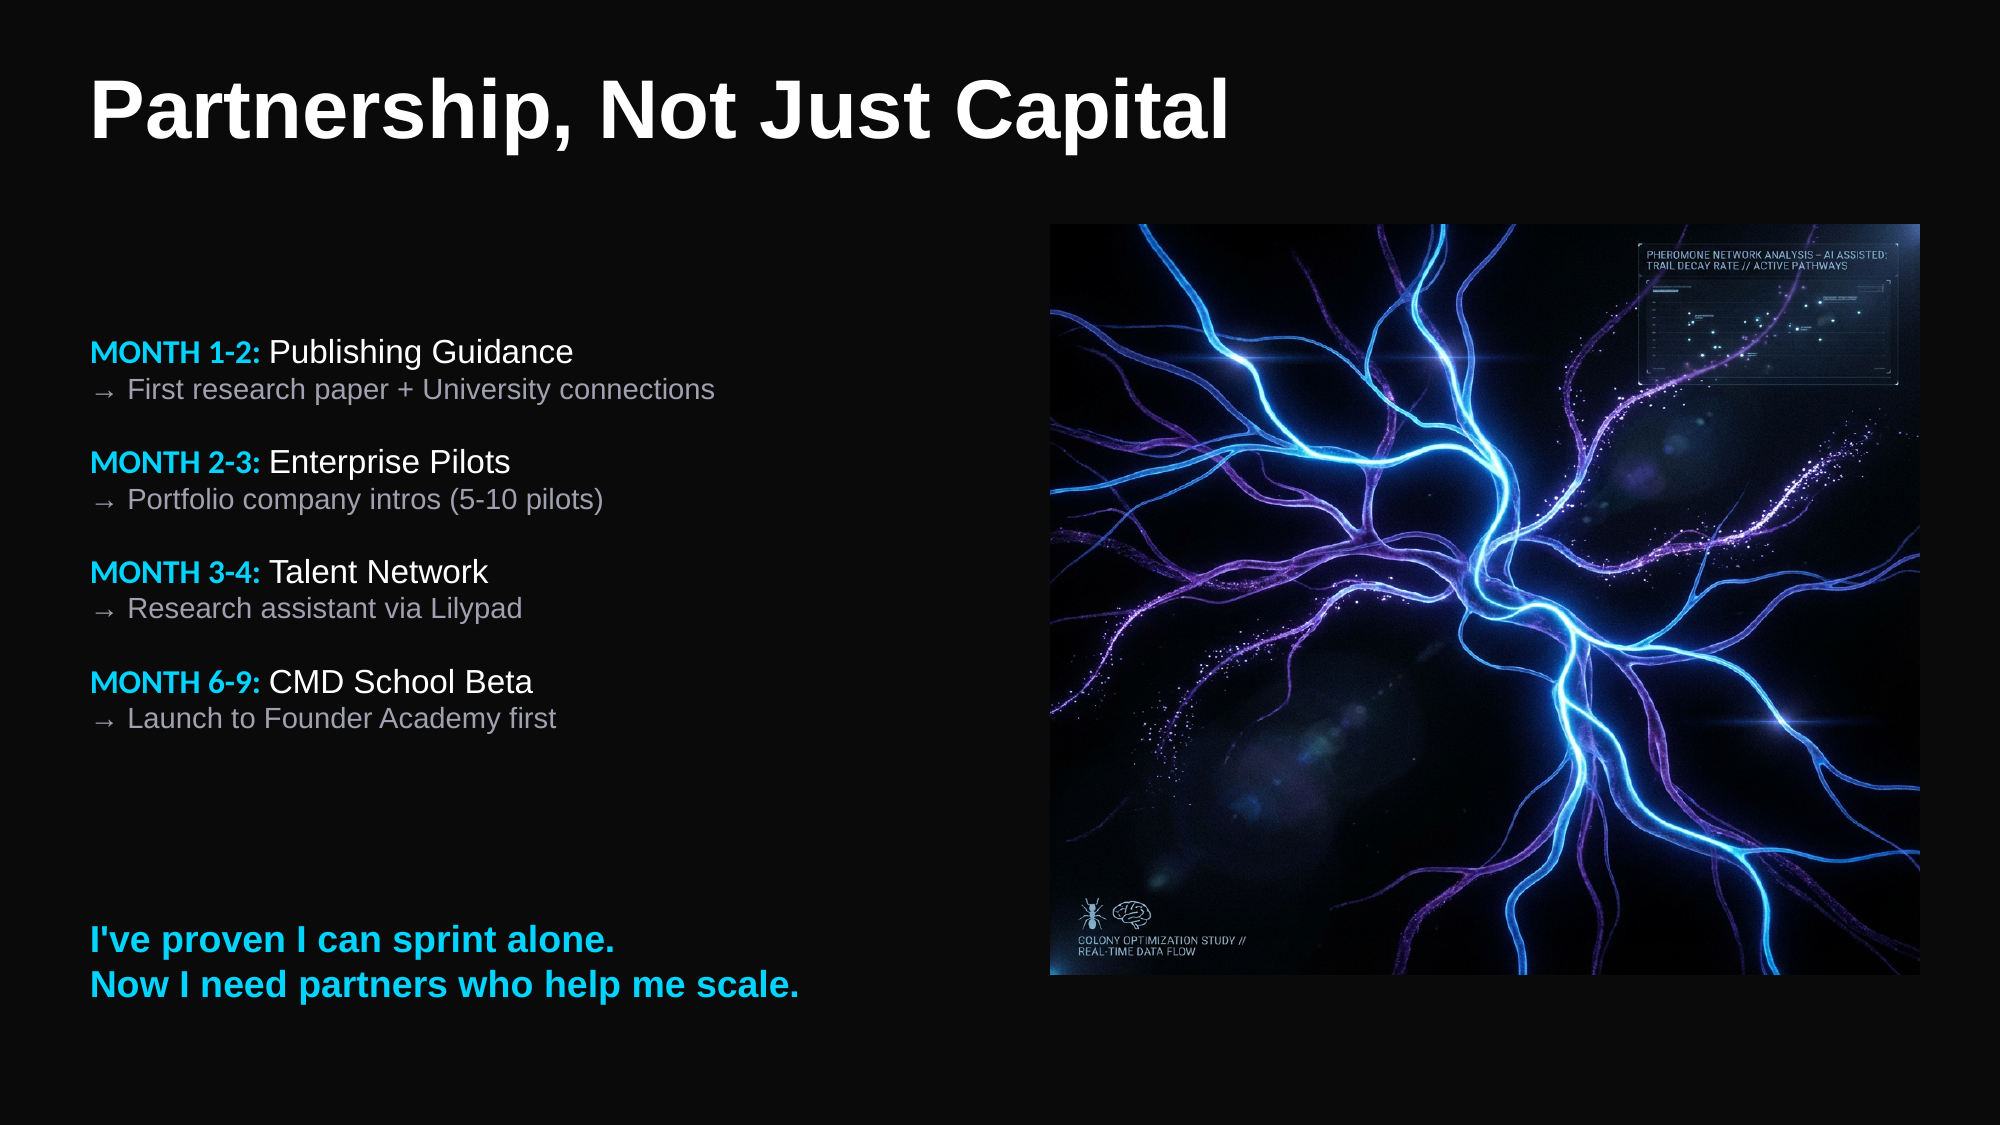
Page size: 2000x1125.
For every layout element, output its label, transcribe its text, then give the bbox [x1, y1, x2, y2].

text_box I've proven I can sprint alone. Now I need partners who help me scale. [74, 899, 1925, 1020]
text_box Partnership, Not Just Capital [74, 44, 1925, 165]
text_box MONTH 1-2: Publishing Guidance → First research paper + University connections MONTH 2-3: Enterprise Pilots → Portfolio company intros (5-10 pilots) MONTH 3-4: Talent Network → Research assistant via Lilypad MONTH 6-9: CMD School Beta → Launch to Founder Academy first [74, 194, 1005, 870]
picture [1049, 224, 1920, 975]
